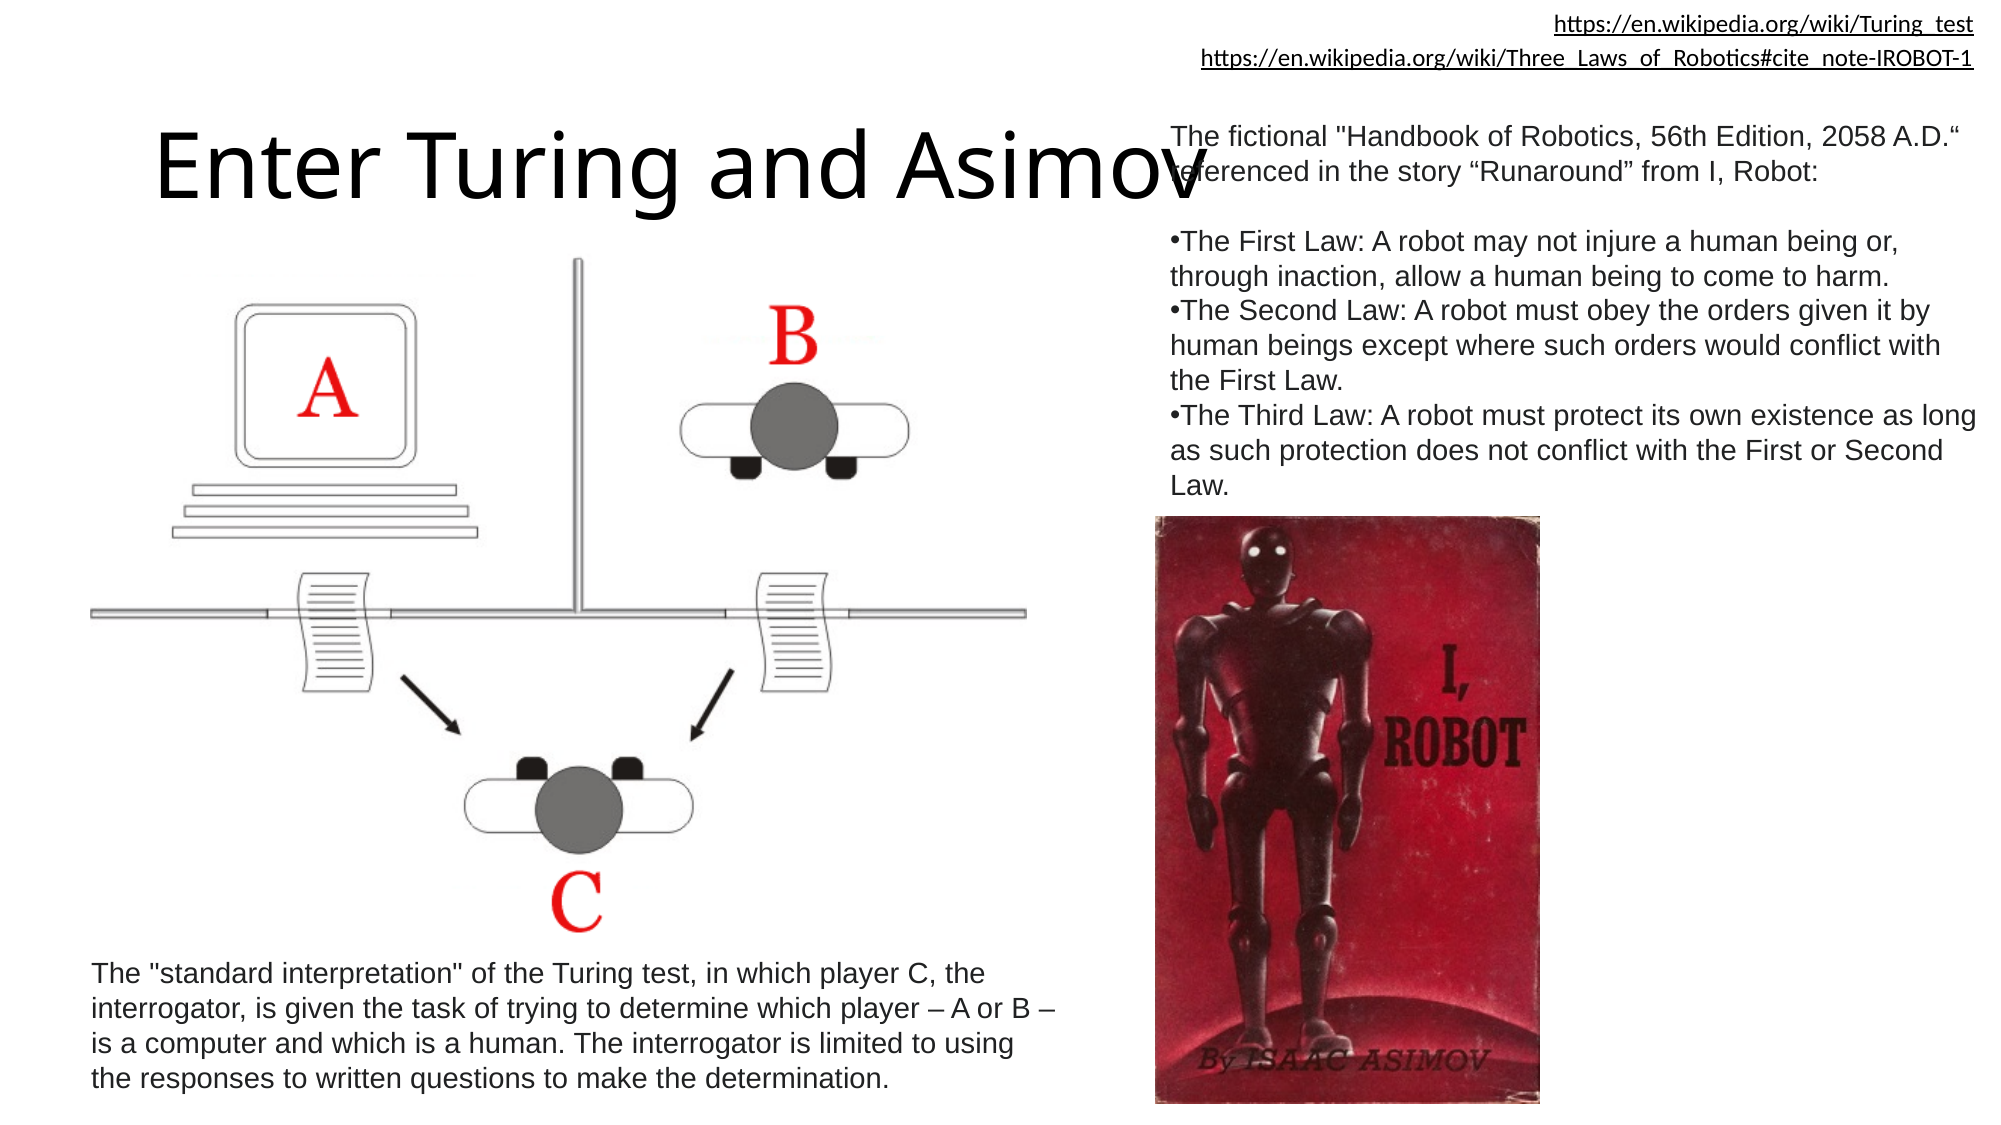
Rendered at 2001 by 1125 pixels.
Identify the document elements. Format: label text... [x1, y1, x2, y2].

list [90, 230, 1027, 944]
text_box https://en.wikipedia.org/wiki/Three_Laws_of_Robotics#cite_note-IROBOT-1 [1185, 34, 1999, 79]
text_box The fictional "Handbook of Robotics, 56th Edition, 2058 A.D.“ referenced in the story “Runaround” from I, Robot: The First Law: A robot may not injure a human being or, through inaction, allow a human being to come to harm. The Second Law: A robot must obey the orders given it by human beings except where such orders would conflict with the First Law. The Third Law: A robot must protect its own existence as long as such protection does not conflict with the First or Second Law. [1155, 109, 1994, 509]
picture [1155, 516, 1540, 1104]
text_box The "standard interpretation" of the Turing test, in which player C, the interrogator, is given the task of trying to determine which player – A or B – is a computer and which is a human. The interrogator is limited to using the responses to written questions to make the determination. [76, 947, 1076, 1102]
title Enter Turing and Asimov [137, 59, 1863, 278]
text_box https://en.wikipedia.org/wiki/Turing_test [1539, 0, 1994, 34]
